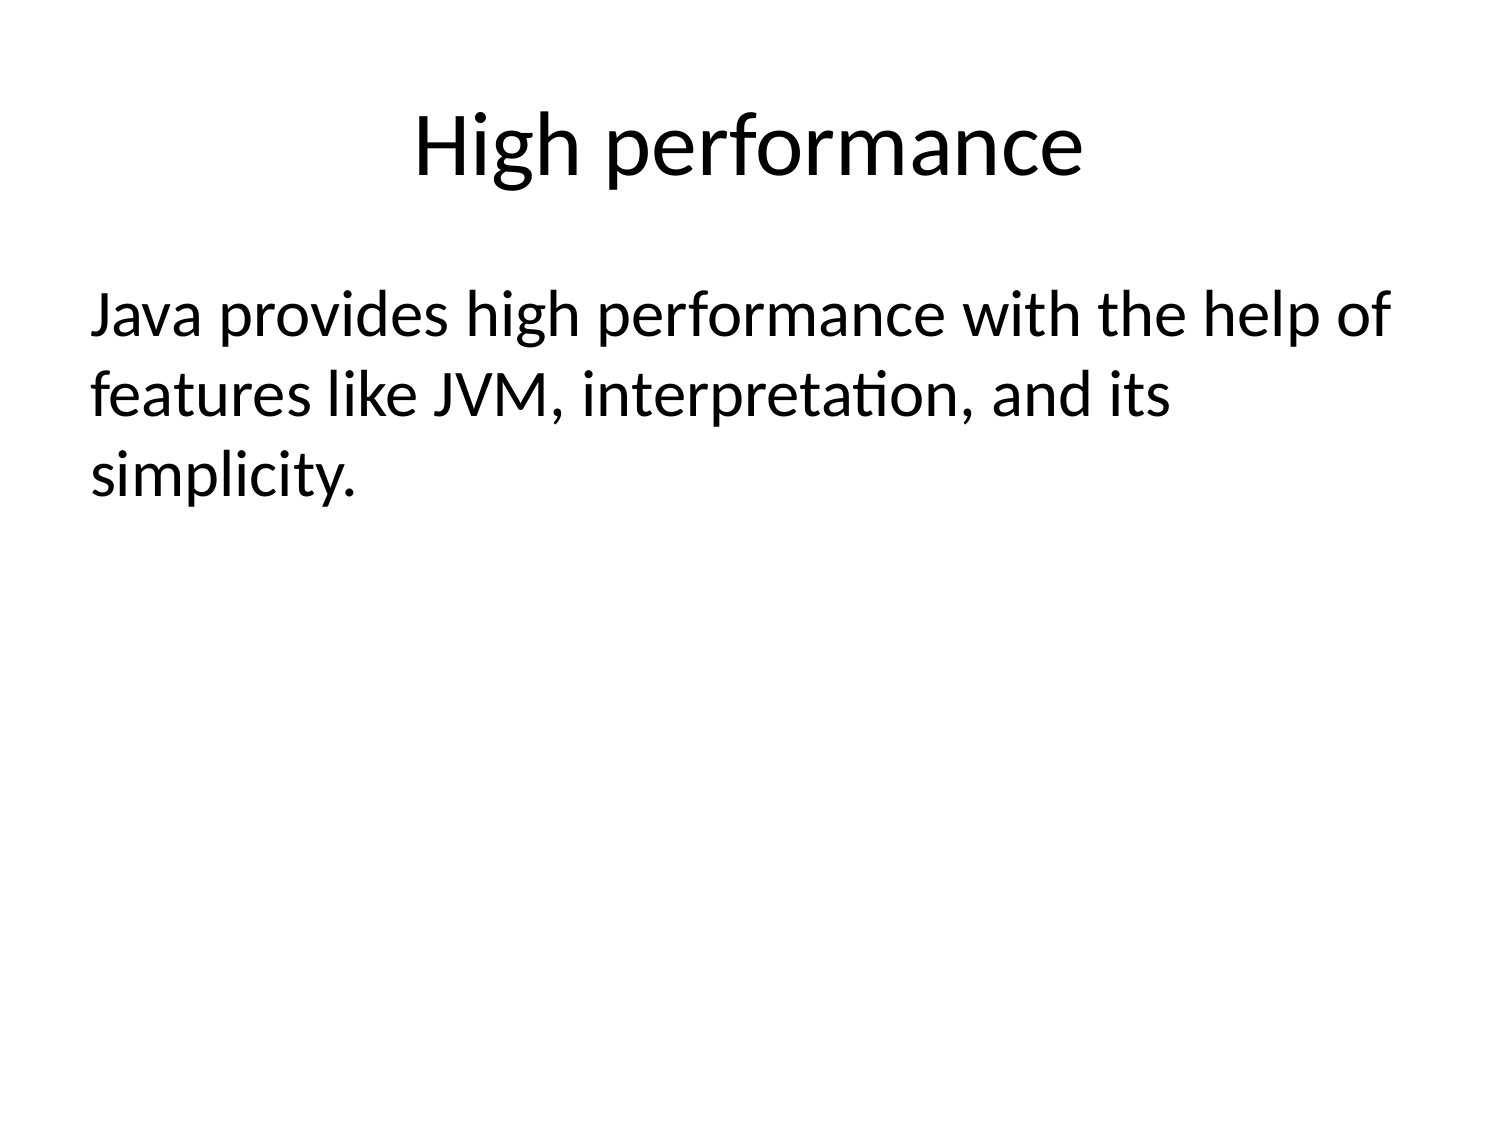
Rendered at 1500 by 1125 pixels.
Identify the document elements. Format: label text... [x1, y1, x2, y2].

title High performance [75, 45, 1425, 233]
list Java provides high performance with the help of features like JVM, interpretation, and its simplicity. [75, 262, 1425, 1005]
